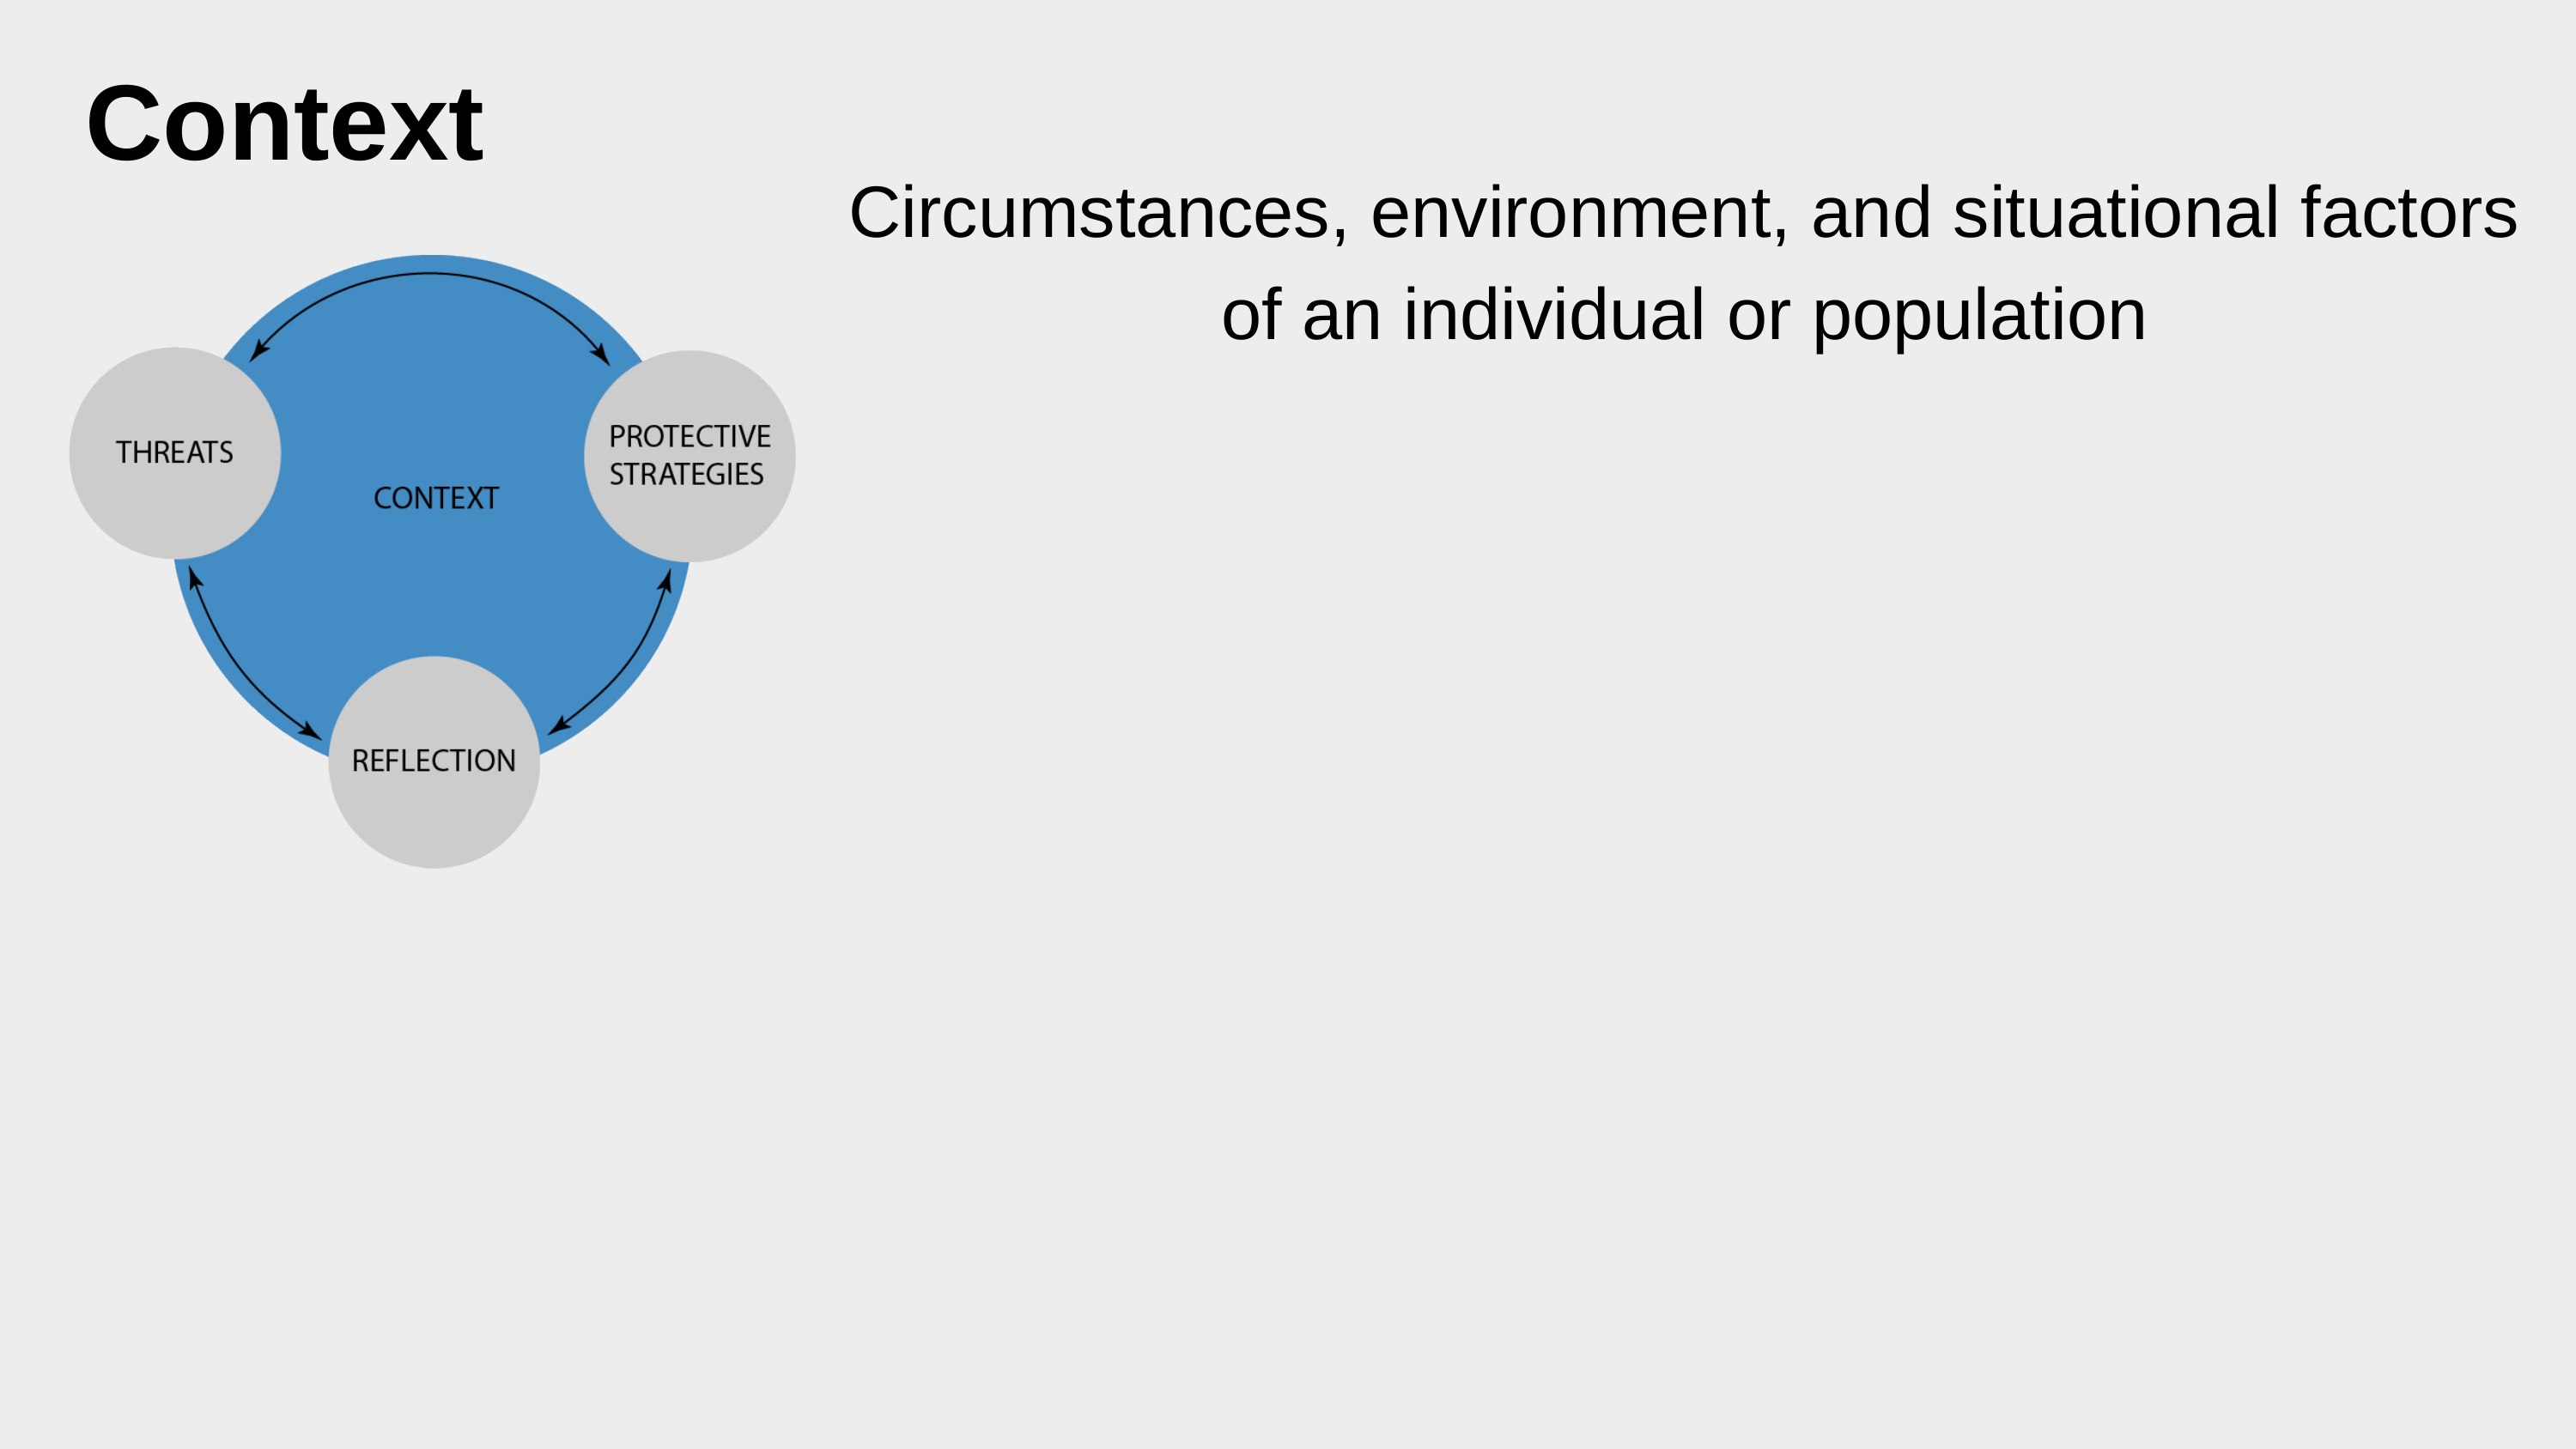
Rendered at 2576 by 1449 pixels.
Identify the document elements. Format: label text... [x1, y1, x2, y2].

text_box Circumstances, environment, and situational factors of an individual or population [811, 150, 2559, 355]
text_box Context [85, 80, 1918, 182]
text_box [69, 255, 796, 869]
